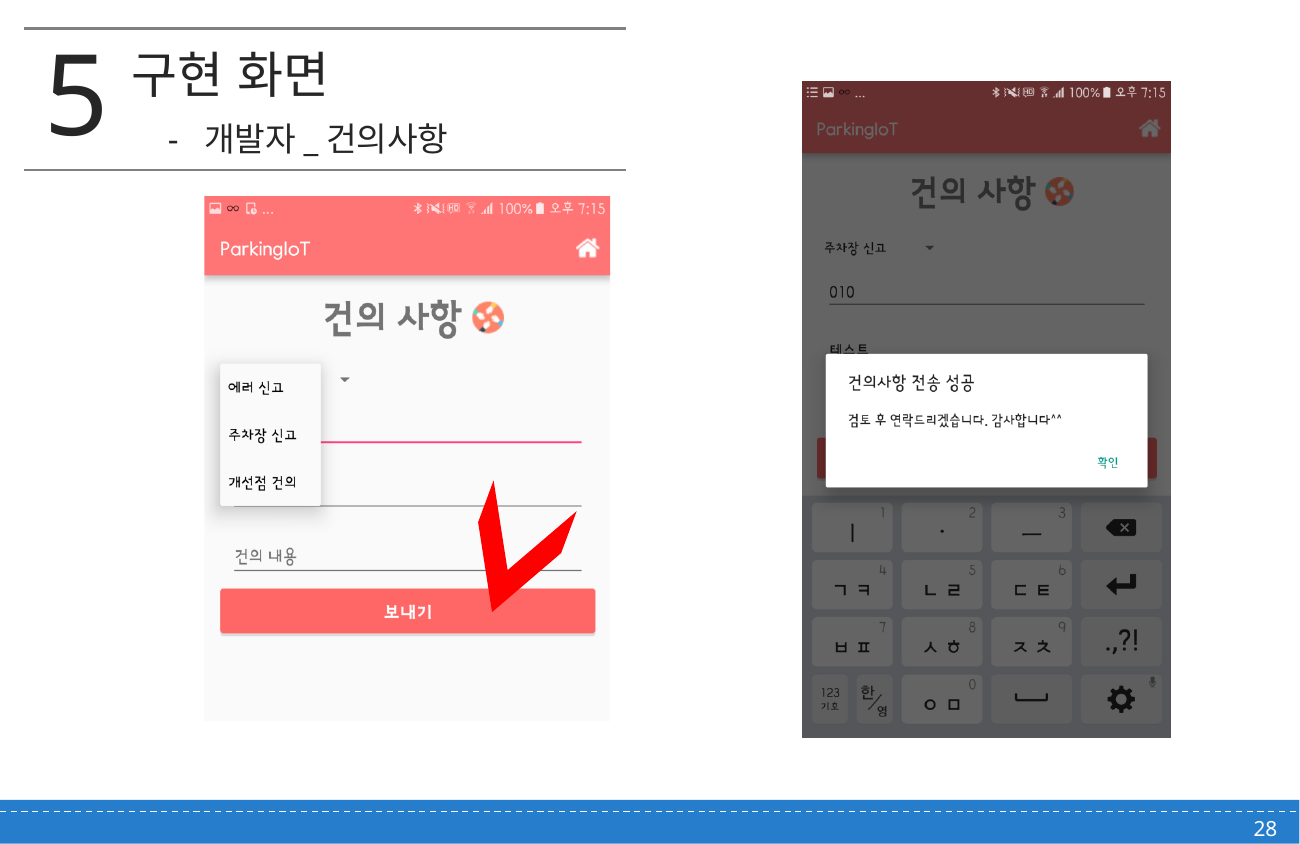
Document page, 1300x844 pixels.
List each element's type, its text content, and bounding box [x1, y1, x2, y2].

slide_number 28 [989, 813, 1293, 844]
picture [801, 81, 1171, 738]
title 5 [29, 50, 119, 132]
picture [204, 196, 611, 721]
list 구현 화면 [116, 36, 910, 107]
list - 개발자_건의사항 [152, 110, 615, 164]
